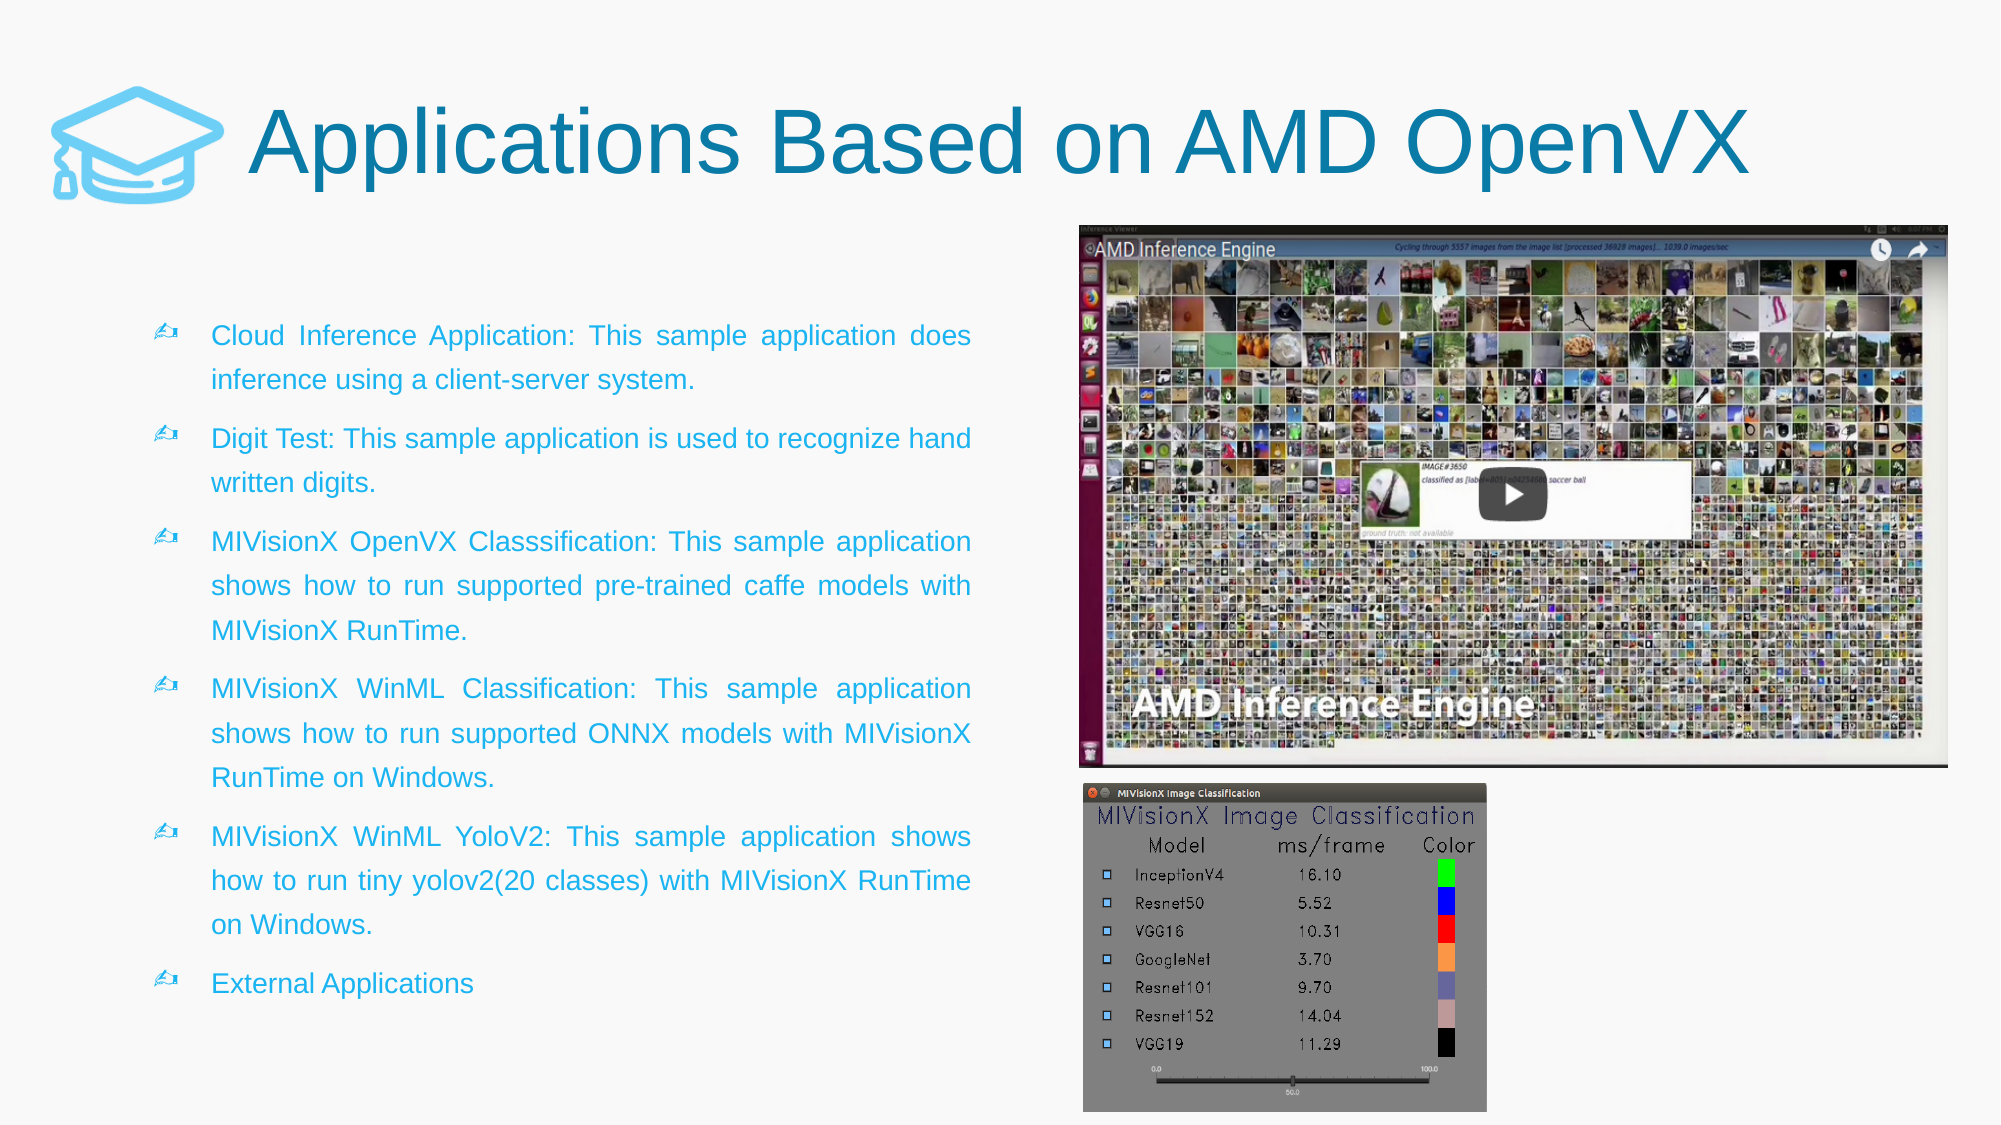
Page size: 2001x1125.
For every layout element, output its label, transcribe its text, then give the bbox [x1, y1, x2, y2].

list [1083, 783, 1487, 1112]
title Applications Based on AMD OpenVX [233, 59, 1863, 229]
list Cloud Inference Application: This sample application does inference using a client-server system. Digit Test: This sample application is used to recognize hand written digits. MIVisionX OpenVX Classsification: This sample application shows how to run supported pre-trained caffe models with MIVisionX RunTime. MIVisionX WinML Classification: This sample application shows how to run supported ONNX models with MIVisionX RunTime on Windows. MIVisionX WinML YoloV2: This sample application shows how to run tiny yolov2(20 classes) with MIVisionX RunTime on Windows. External Applications [137, 299, 988, 1014]
picture [0, 0, 2001, 1125]
